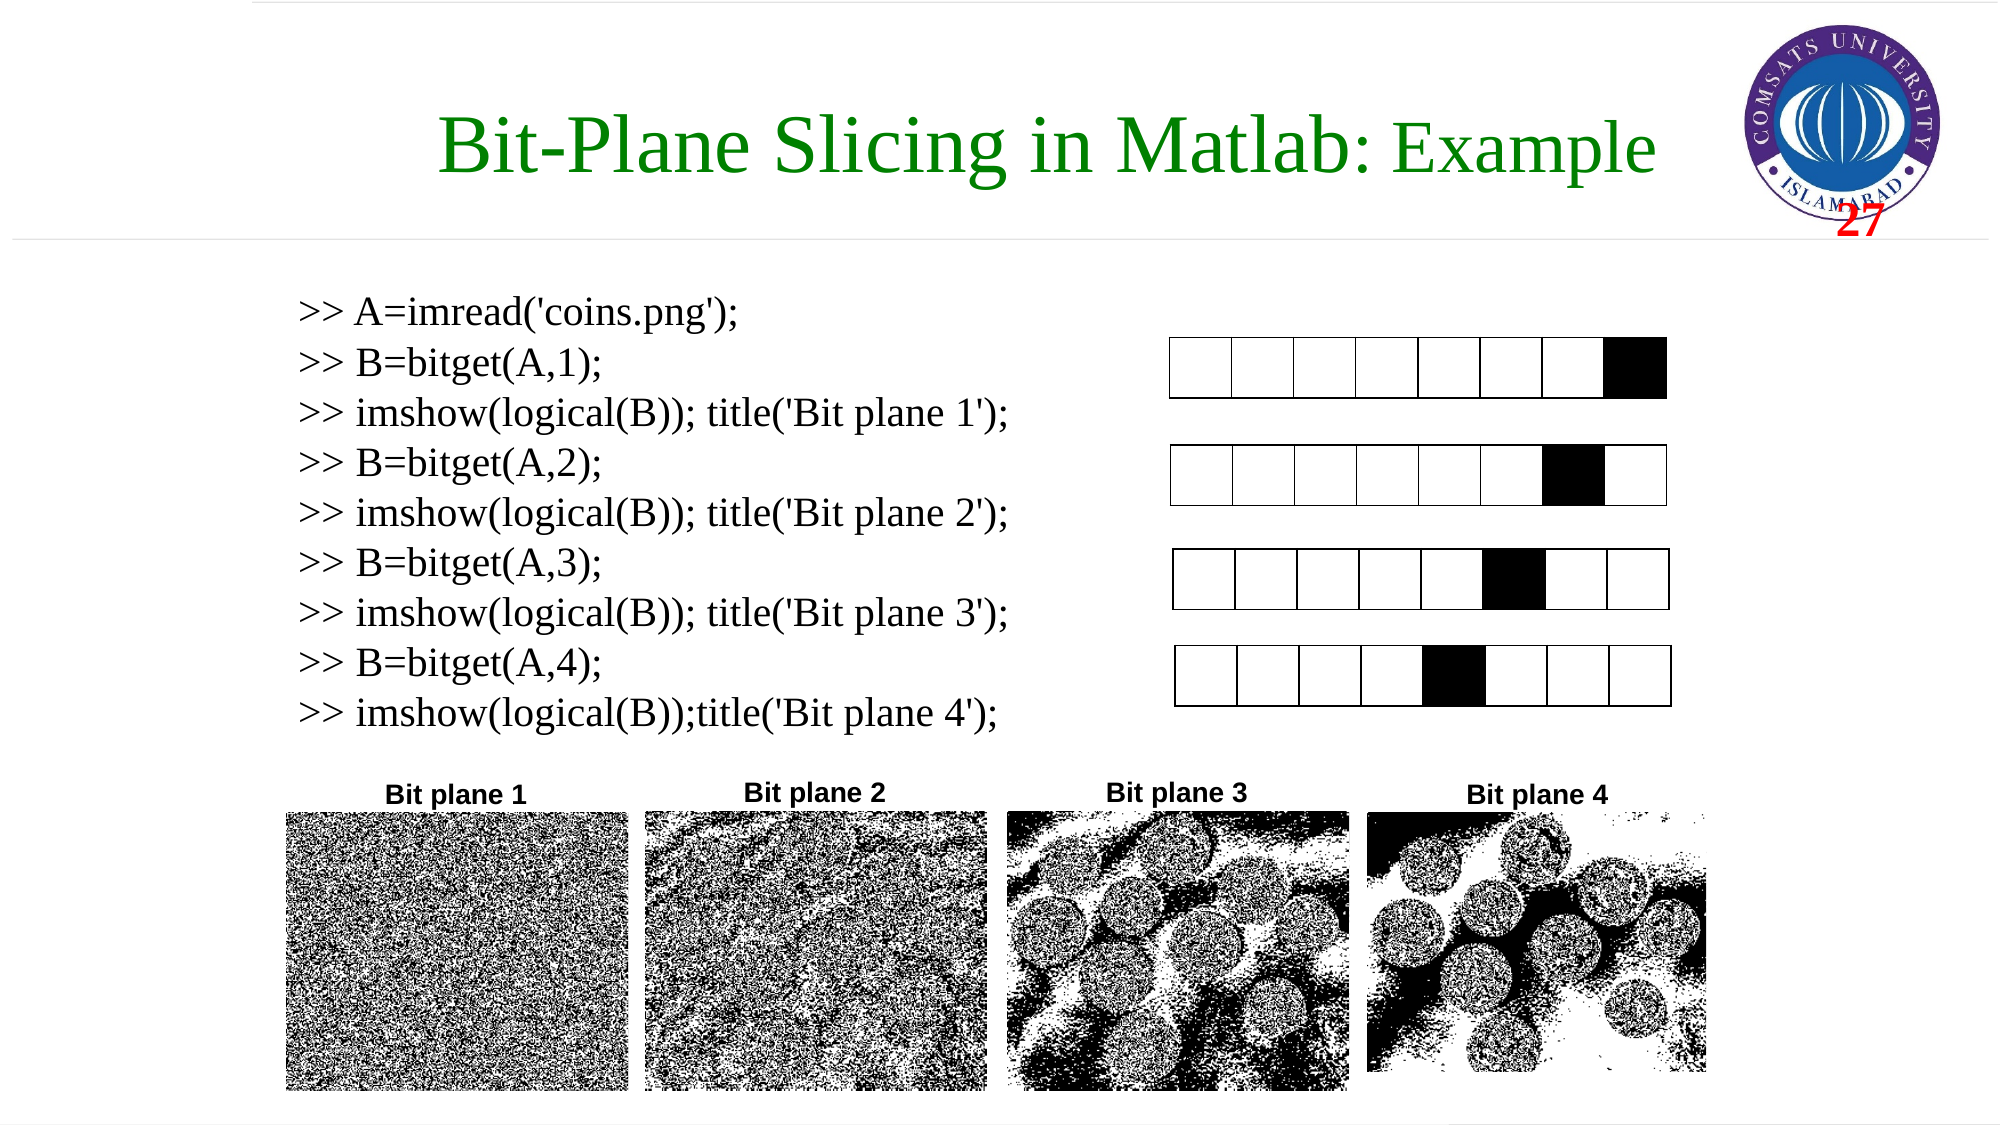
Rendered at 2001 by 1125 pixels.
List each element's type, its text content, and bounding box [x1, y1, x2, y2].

table_header [1543, 446, 1604, 505]
table_header [1356, 338, 1417, 397]
table_header [1481, 446, 1542, 505]
picture [1730, 8, 1954, 237]
table_header [1360, 550, 1420, 609]
table_header [1295, 446, 1356, 505]
table_header [1419, 338, 1479, 397]
table_header [1605, 338, 1665, 397]
table_header [1481, 338, 1541, 397]
table_header [1546, 550, 1606, 609]
table_header [1484, 550, 1544, 609]
table_header [1300, 646, 1360, 705]
table_header [1548, 646, 1608, 705]
table_header [1171, 446, 1232, 505]
table_header [1357, 446, 1418, 505]
table_header [1605, 446, 1666, 505]
table_header [1424, 646, 1484, 705]
table_header [1298, 550, 1358, 609]
table_header [1486, 646, 1546, 705]
table_header [1543, 338, 1603, 397]
table_header [1174, 550, 1234, 609]
picture [643, 771, 990, 1092]
table_header [1608, 550, 1668, 609]
table_header [1236, 550, 1296, 609]
table_header [1419, 446, 1480, 505]
text_box >> A=imread('coins.png'); >> B=bitget(A,1); >> imshow(logical(B)); title('Bit plane 1'); >> B=bitget(A,2); >> imshow(logical(B)); title('Bit plane 2'); >> B=bitget(A,3); >> imshow(logical(B)); title('Bit plane 3'); >> B=bitget(A,4); >> imshow(logical(B));title('Bit plane 4'); [283, 276, 1271, 742]
picture [1364, 771, 1707, 1072]
picture [282, 771, 629, 1092]
picture [1003, 773, 1350, 1092]
table_header [1422, 550, 1482, 609]
table_header [1362, 646, 1422, 705]
text_box Bit-Plane Slicing in Matlab: Example [422, 82, 1692, 197]
table_header [1170, 338, 1231, 397]
table_header [1610, 646, 1670, 705]
table_header [1176, 646, 1236, 705]
table_header [1294, 338, 1355, 397]
table_header [1233, 446, 1294, 505]
table_header [1232, 338, 1293, 397]
table_header [1238, 646, 1298, 705]
